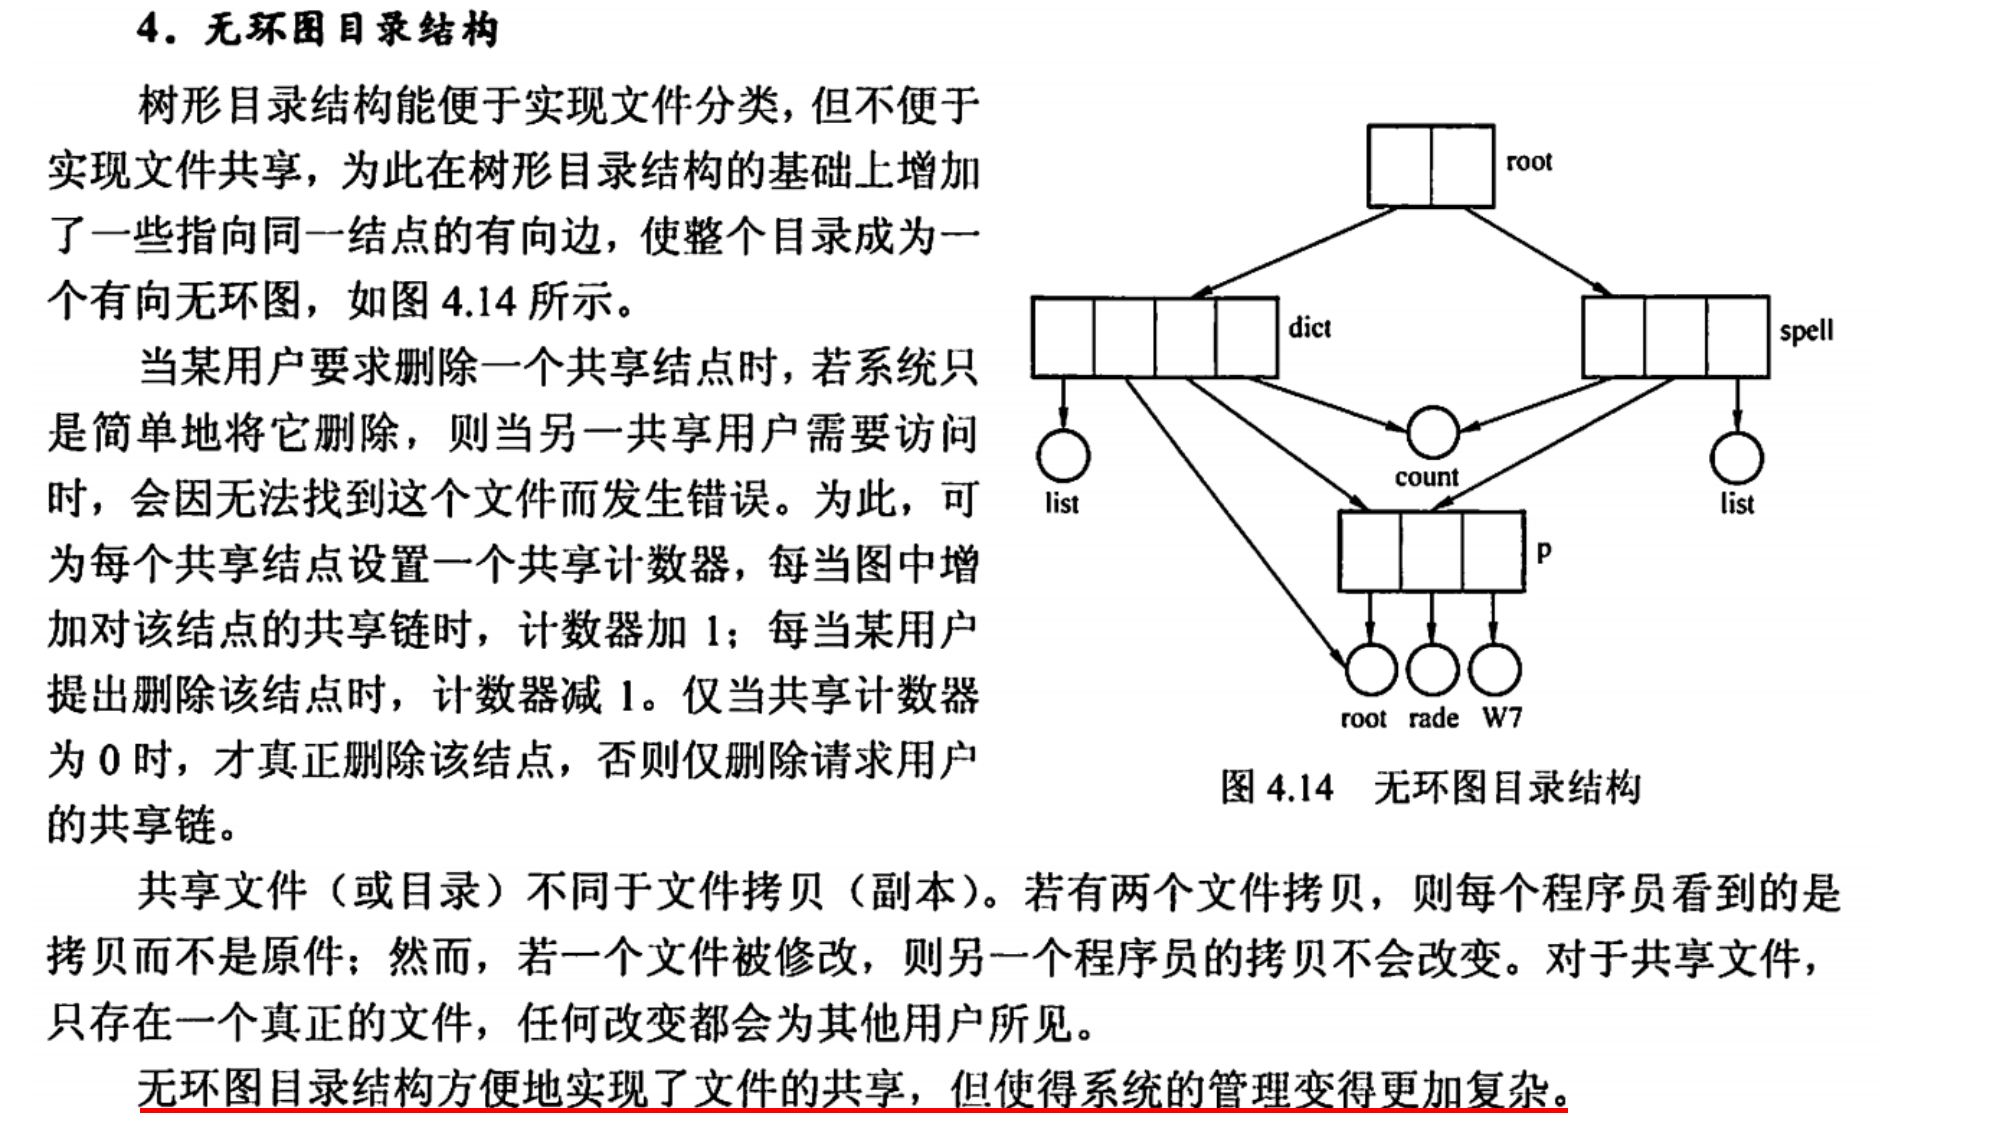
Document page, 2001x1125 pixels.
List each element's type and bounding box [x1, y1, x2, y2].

list [29, 0, 1878, 1113]
